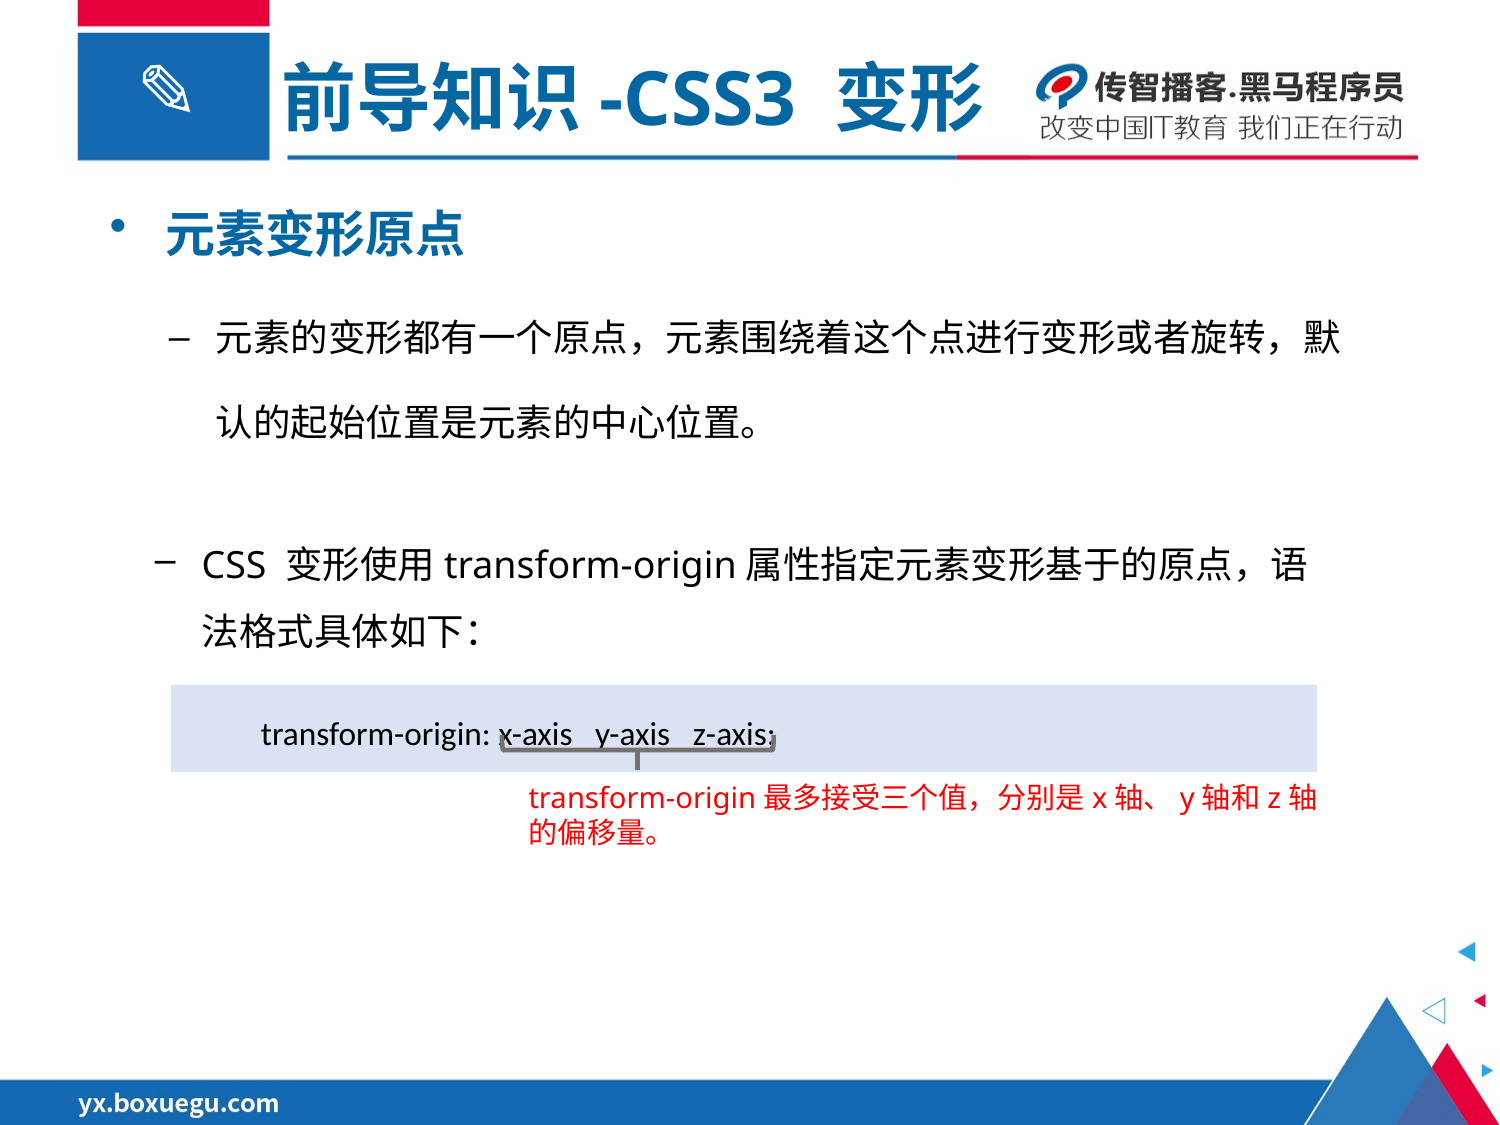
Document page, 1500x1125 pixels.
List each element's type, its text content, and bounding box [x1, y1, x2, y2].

text_box transform-origin: x-axis y-axis z-axis; [656, 684, 1317, 771]
text_box transform-origin最多接受三个值，分别是x轴、y轴和z轴的偏移量。 [513, 771, 619, 857]
text_box transform-origin最多接受三个值，分别是x轴、y轴和z轴的偏移量。 [656, 771, 1345, 857]
text_box transform-origin: x-axis y-axis z-axis; [171, 684, 619, 772]
text_box CSS 变形使用transform-origin属性指定元素变形基于的原点，语法格式具体如下： [64, 510, 1341, 607]
text_box 前导知识-CSS3 变形 [266, 32, 1500, 159]
text_box 元素变形原点 [94, 164, 481, 270]
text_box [619, 616, 656, 889]
picture [0, 0, 1500, 1125]
list 元素的变形都有一个原点，元素围绕着这个点进行变形或者旋转，默认的起始位置是元素的中心位置。 [78, 265, 1376, 398]
